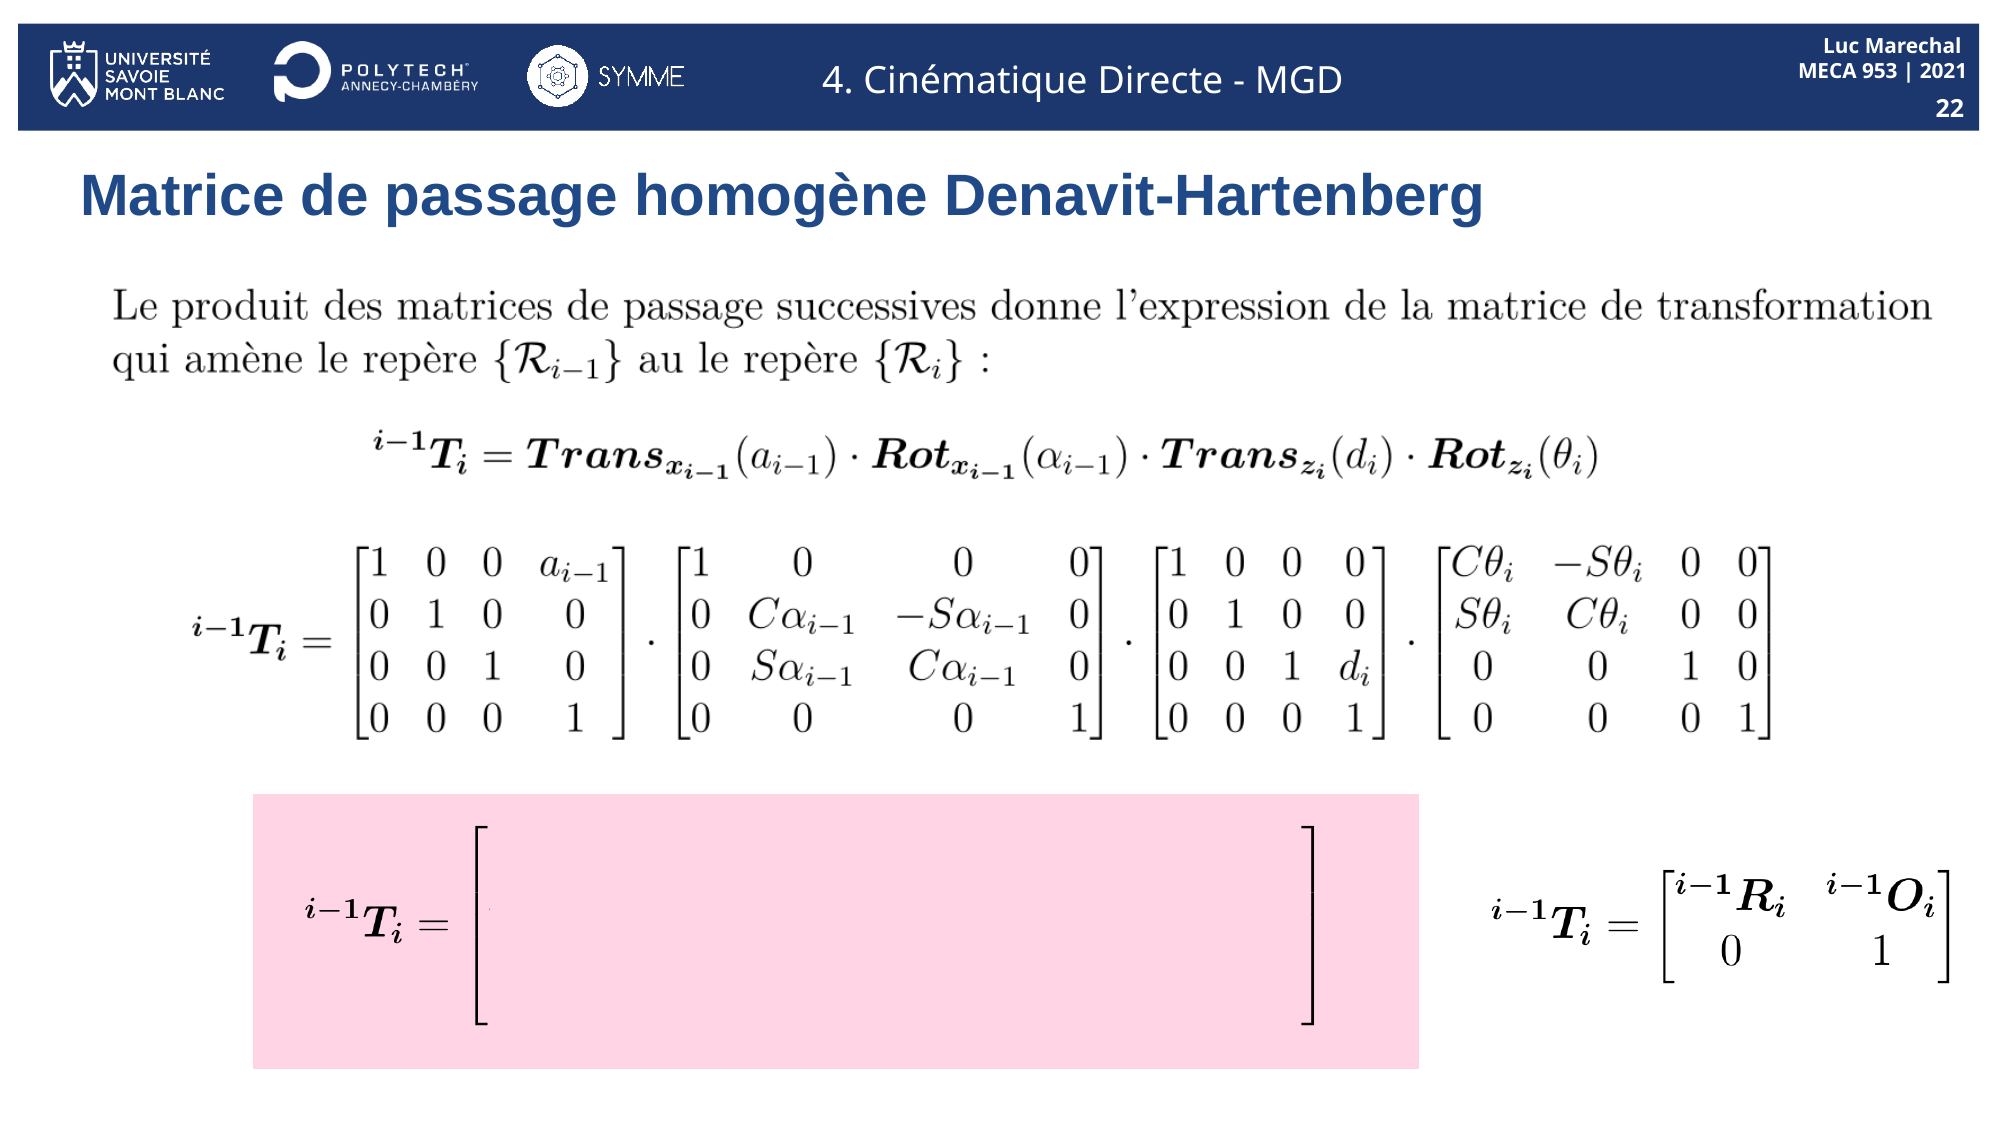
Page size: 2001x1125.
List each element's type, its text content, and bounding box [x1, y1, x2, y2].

title Matrice de passage homogène Denavit-Hartenberg [65, 154, 1791, 239]
picture [274, 41, 478, 102]
picture [1480, 855, 1964, 997]
picture [100, 275, 1946, 391]
picture [50, 41, 224, 107]
picture [173, 426, 1780, 749]
picture [253, 794, 1419, 1069]
slide_number 22 [1804, 79, 1980, 140]
picture [527, 45, 684, 107]
